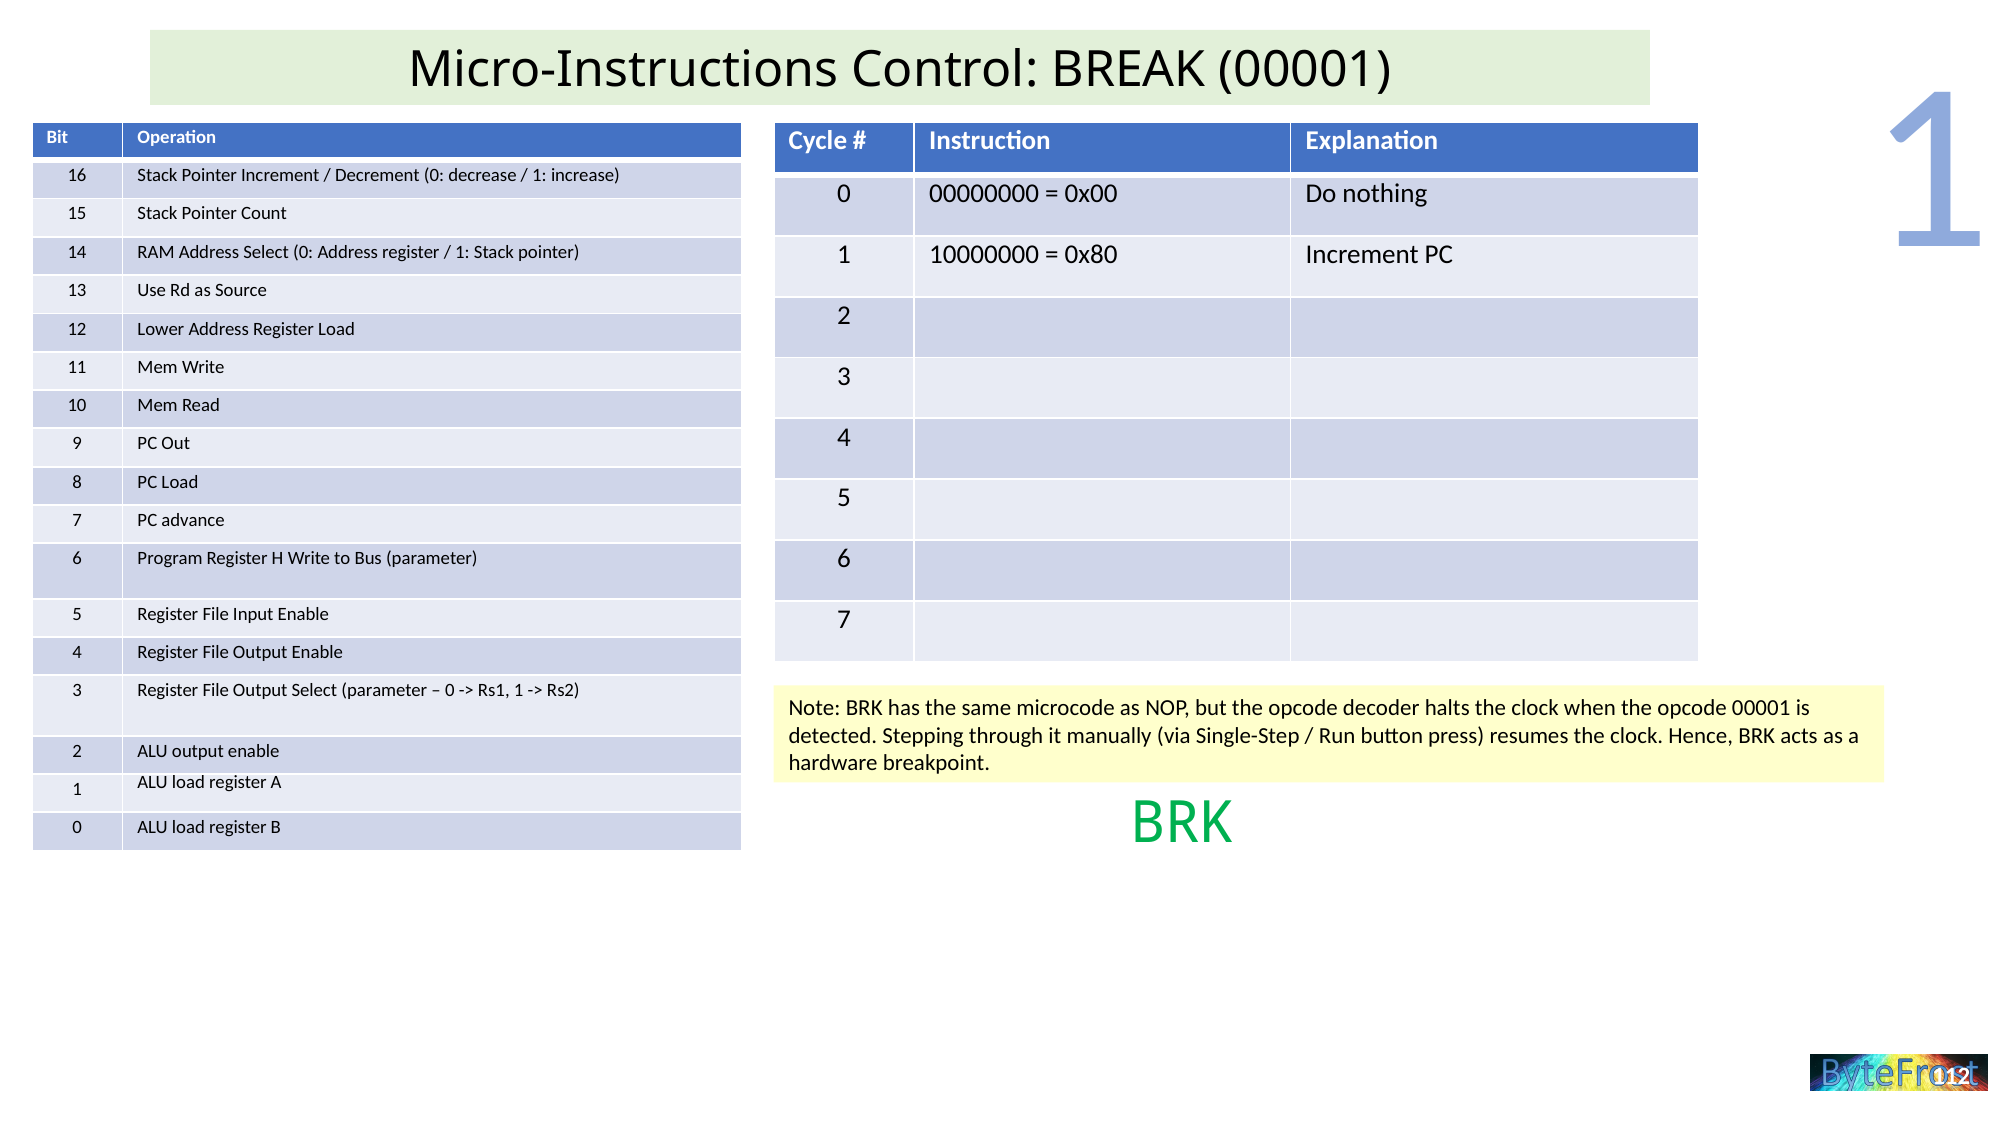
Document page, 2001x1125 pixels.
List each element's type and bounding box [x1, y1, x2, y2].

table_cell [123, 163, 741, 198]
table_cell [1291, 298, 1698, 357]
table_cell [123, 737, 741, 773]
table_cell [33, 353, 122, 389]
table_cell [915, 541, 1290, 600]
table_cell [33, 813, 122, 850]
table_cell [33, 775, 122, 811]
table_cell [33, 429, 122, 466]
table_cell [123, 238, 741, 274]
table_cell [1291, 358, 1698, 417]
table_cell [33, 506, 122, 542]
table_cell [33, 238, 122, 274]
table_cell [775, 480, 913, 539]
table_cell [123, 600, 741, 636]
table_cell [123, 775, 741, 811]
table_cell [775, 178, 913, 235]
table_cell [33, 199, 122, 236]
table_cell [915, 419, 1290, 478]
table_cell [123, 506, 741, 542]
table_header [123, 123, 741, 157]
table_cell [775, 237, 913, 296]
table_cell [33, 468, 122, 504]
text_box [1535, 1044, 1986, 1105]
table_cell [1291, 480, 1698, 539]
table_cell [123, 638, 741, 674]
table_cell [775, 419, 913, 478]
table_cell [33, 600, 122, 636]
table_cell [1291, 237, 1698, 296]
title [150, 29, 1650, 105]
table_cell [915, 480, 1290, 539]
table_cell [915, 602, 1290, 661]
table_header [33, 123, 122, 157]
table_cell [915, 298, 1290, 357]
table_cell [33, 314, 122, 351]
table_cell [33, 638, 122, 674]
table_cell [1291, 602, 1698, 661]
table_cell [123, 468, 741, 504]
table_cell [1291, 541, 1698, 600]
table_cell [123, 813, 741, 850]
table_cell [33, 391, 122, 427]
table_cell [123, 676, 741, 735]
table_cell [33, 276, 122, 313]
table_cell [33, 544, 122, 598]
picture [1810, 1054, 1988, 1091]
table_cell [33, 163, 122, 198]
table_cell [123, 429, 741, 466]
table_cell [123, 199, 741, 236]
table_cell [915, 237, 1290, 296]
table_header [775, 123, 913, 172]
text_box [1855, 0, 2000, 303]
table_cell [775, 541, 913, 600]
table_cell [1291, 419, 1698, 478]
table_cell [123, 276, 741, 313]
table_cell [33, 676, 122, 735]
table_cell [775, 602, 913, 661]
table_cell [123, 353, 741, 389]
table_cell [775, 358, 913, 417]
table_cell [915, 358, 1290, 417]
table_cell [775, 298, 913, 357]
table_cell [33, 737, 122, 773]
table_cell [123, 544, 741, 598]
table_cell [1291, 178, 1698, 235]
table_cell [915, 178, 1290, 235]
text_box [773, 685, 1885, 862]
table_cell [123, 314, 741, 351]
table_header [1291, 123, 1698, 172]
table_cell [123, 391, 741, 427]
table_header [915, 123, 1290, 172]
